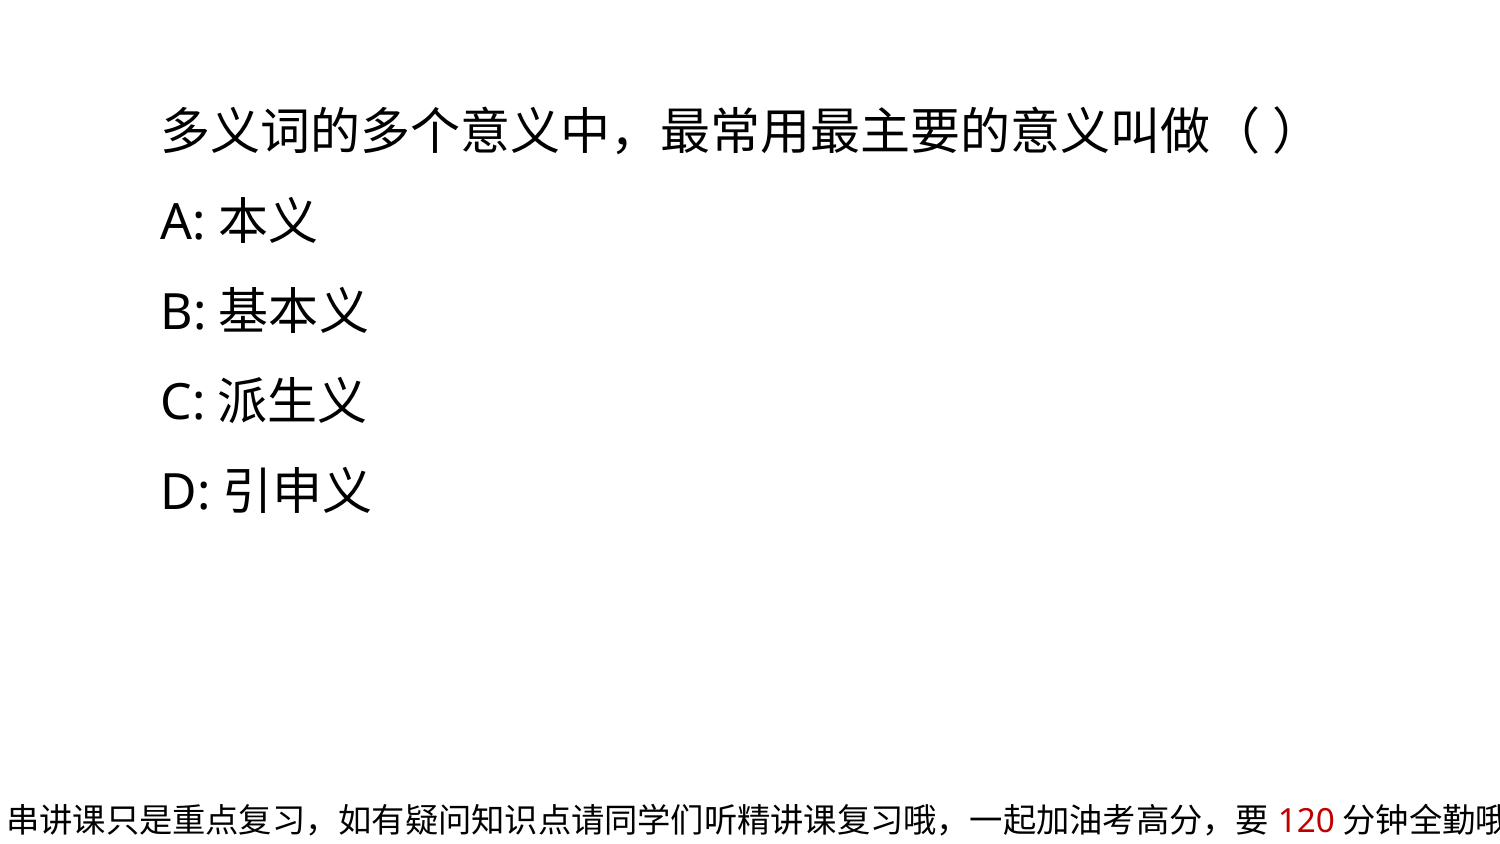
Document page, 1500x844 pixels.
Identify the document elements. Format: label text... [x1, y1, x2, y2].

text_box 多义词的多个意义中，最常用最主要的意义叫做（ ） A:本义 B:基本义 C:派生义 D:引申义 [159, 67, 1500, 520]
